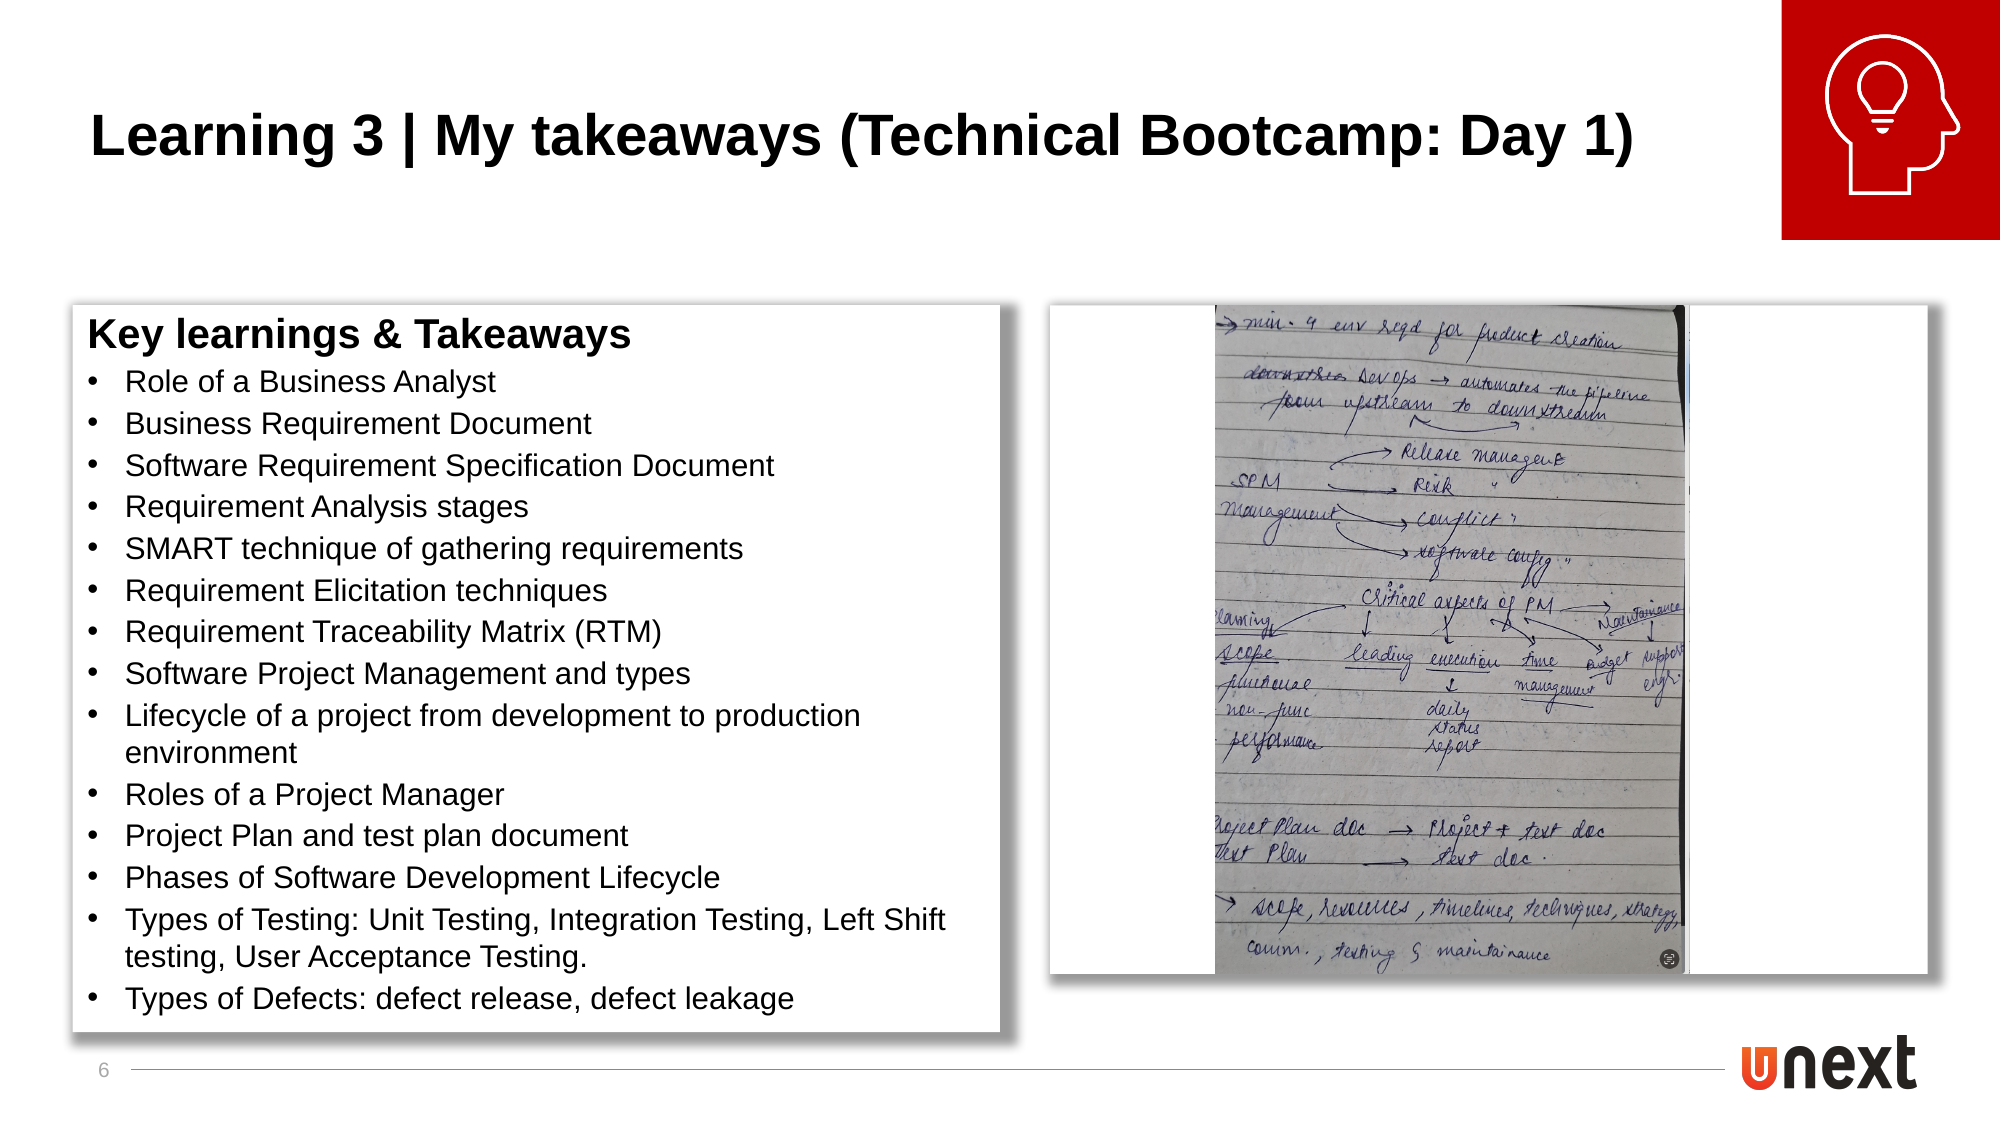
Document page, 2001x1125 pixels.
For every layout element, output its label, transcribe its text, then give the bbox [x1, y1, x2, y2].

picture [1797, 23, 1988, 214]
text_box [1781, 0, 2000, 241]
text_box [1690, 305, 1928, 974]
picture [1742, 1035, 1917, 1090]
picture [1215, 305, 1690, 974]
slide_number 6 [48, 1047, 110, 1091]
title Learning 3 | My takeaways (Technical Bootcamp: Day 1) [76, 78, 1797, 196]
text_box [1050, 305, 1215, 974]
text_box Key learnings & Takeaways Role of a Business Analyst Business Requirement Document Software Requirement Specification Document Requirement Analysis stages SMART technique of gathering requirements Requirement Elicitation techniques Requirement Traceability Matrix (RTM) Software Project Management and types Lifecycle of a project from development to production environment Roles of a Project Manager Project Plan and test plan document Phases of Software Development Lifecycle Types of Testing: Unit Testing, Integration Testing, Left Shift testing, User Acceptance Testing. Types of Defects: defect release, defect leakage [72, 305, 1000, 1033]
